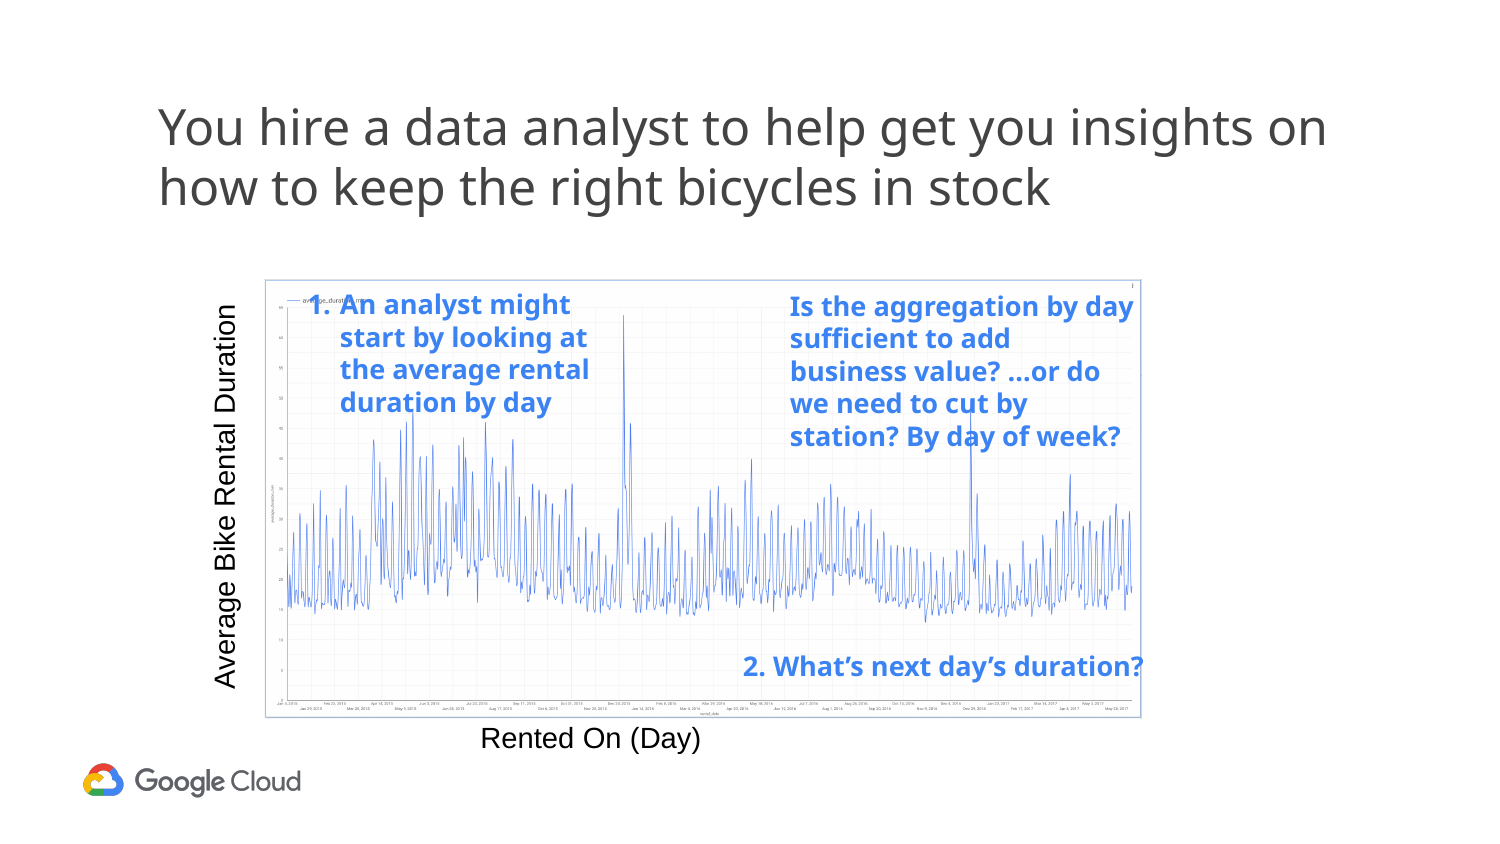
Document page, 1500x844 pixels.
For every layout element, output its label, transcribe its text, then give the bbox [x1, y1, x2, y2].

text_box Rented On (Day) [465, 727, 918, 801]
text_box Is the aggregation by day sufficient to add business value? …or do we need to cut by station? By day of week? [891, 255, 1257, 462]
picture [264, 279, 1143, 719]
picture [82, 759, 301, 801]
title You hire a data analyst to help get you insights on how to keep the right bicycles in stock [151, 88, 1351, 177]
text_box 2. What’s next day’s duration? [918, 641, 1219, 738]
text_box Average Bike Rental Duration [190, 251, 287, 705]
